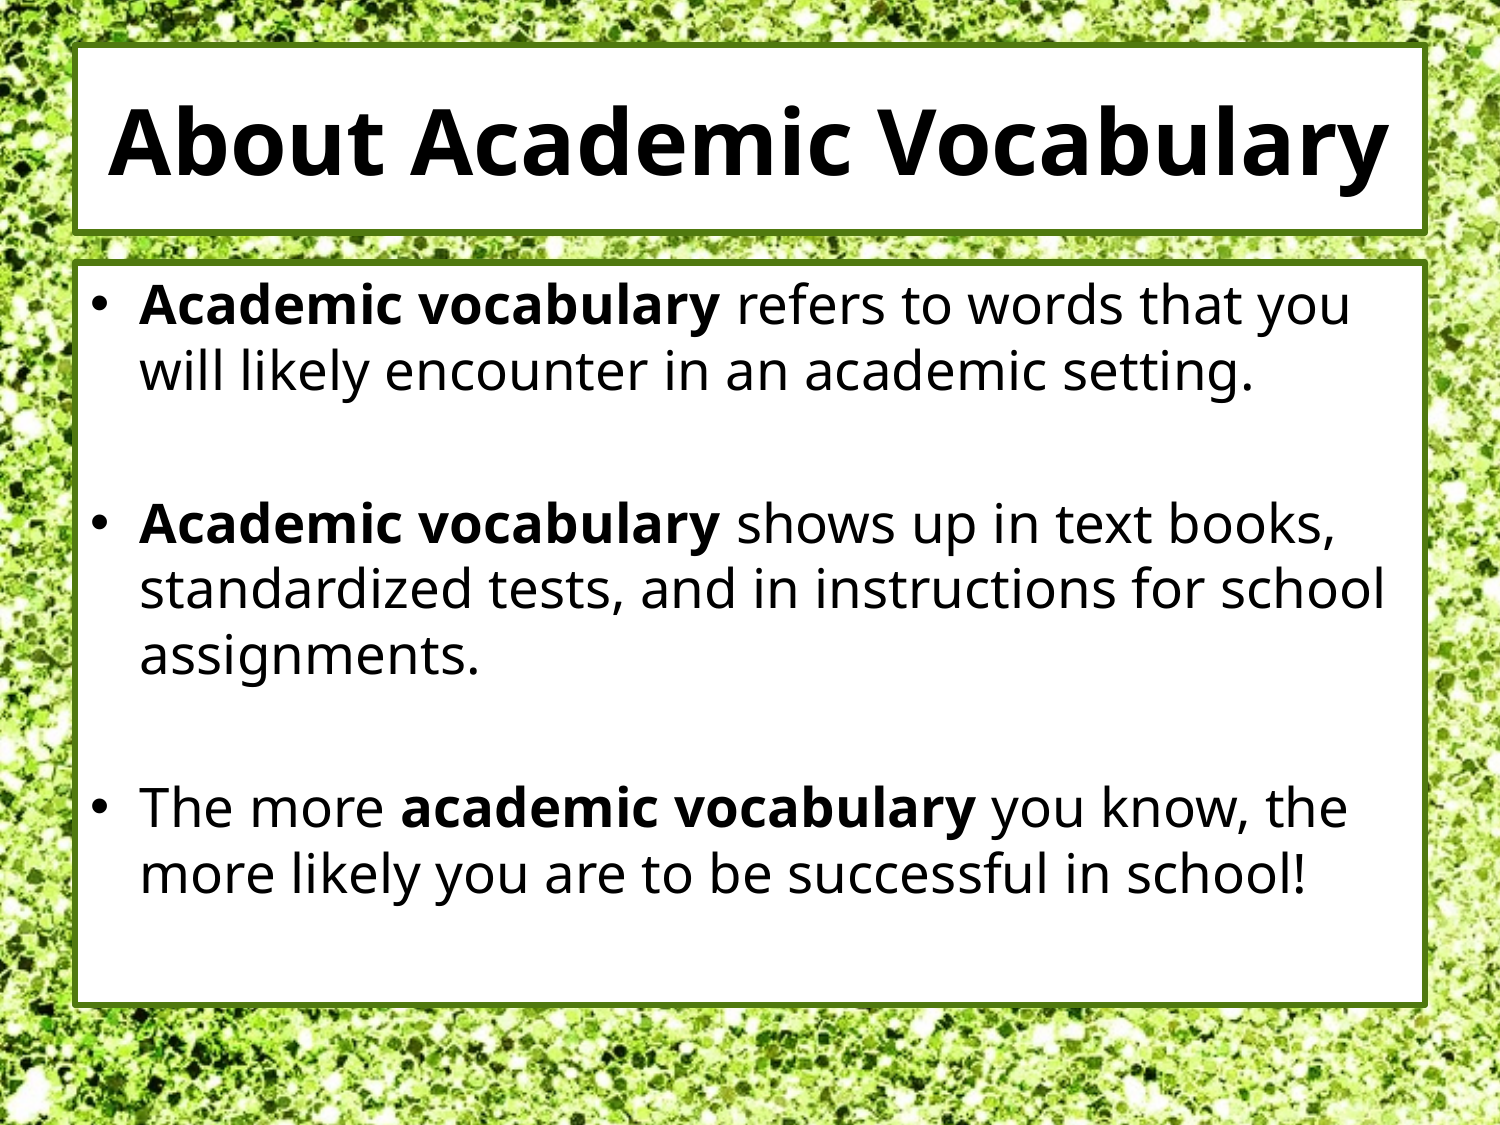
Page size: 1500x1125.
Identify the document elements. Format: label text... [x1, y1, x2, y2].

list Academic vocabulary refers to words that you will likely encounter in an academic setting. Academic vocabulary shows up in text books, standardized tests, and in instructions for school assignments. The more academic vocabulary you know, the more likely you are to be successful in school! [72, 259, 1428, 1008]
title About Academic Vocabulary [72, 42, 1428, 236]
picture [0, 0, 1500, 1125]
